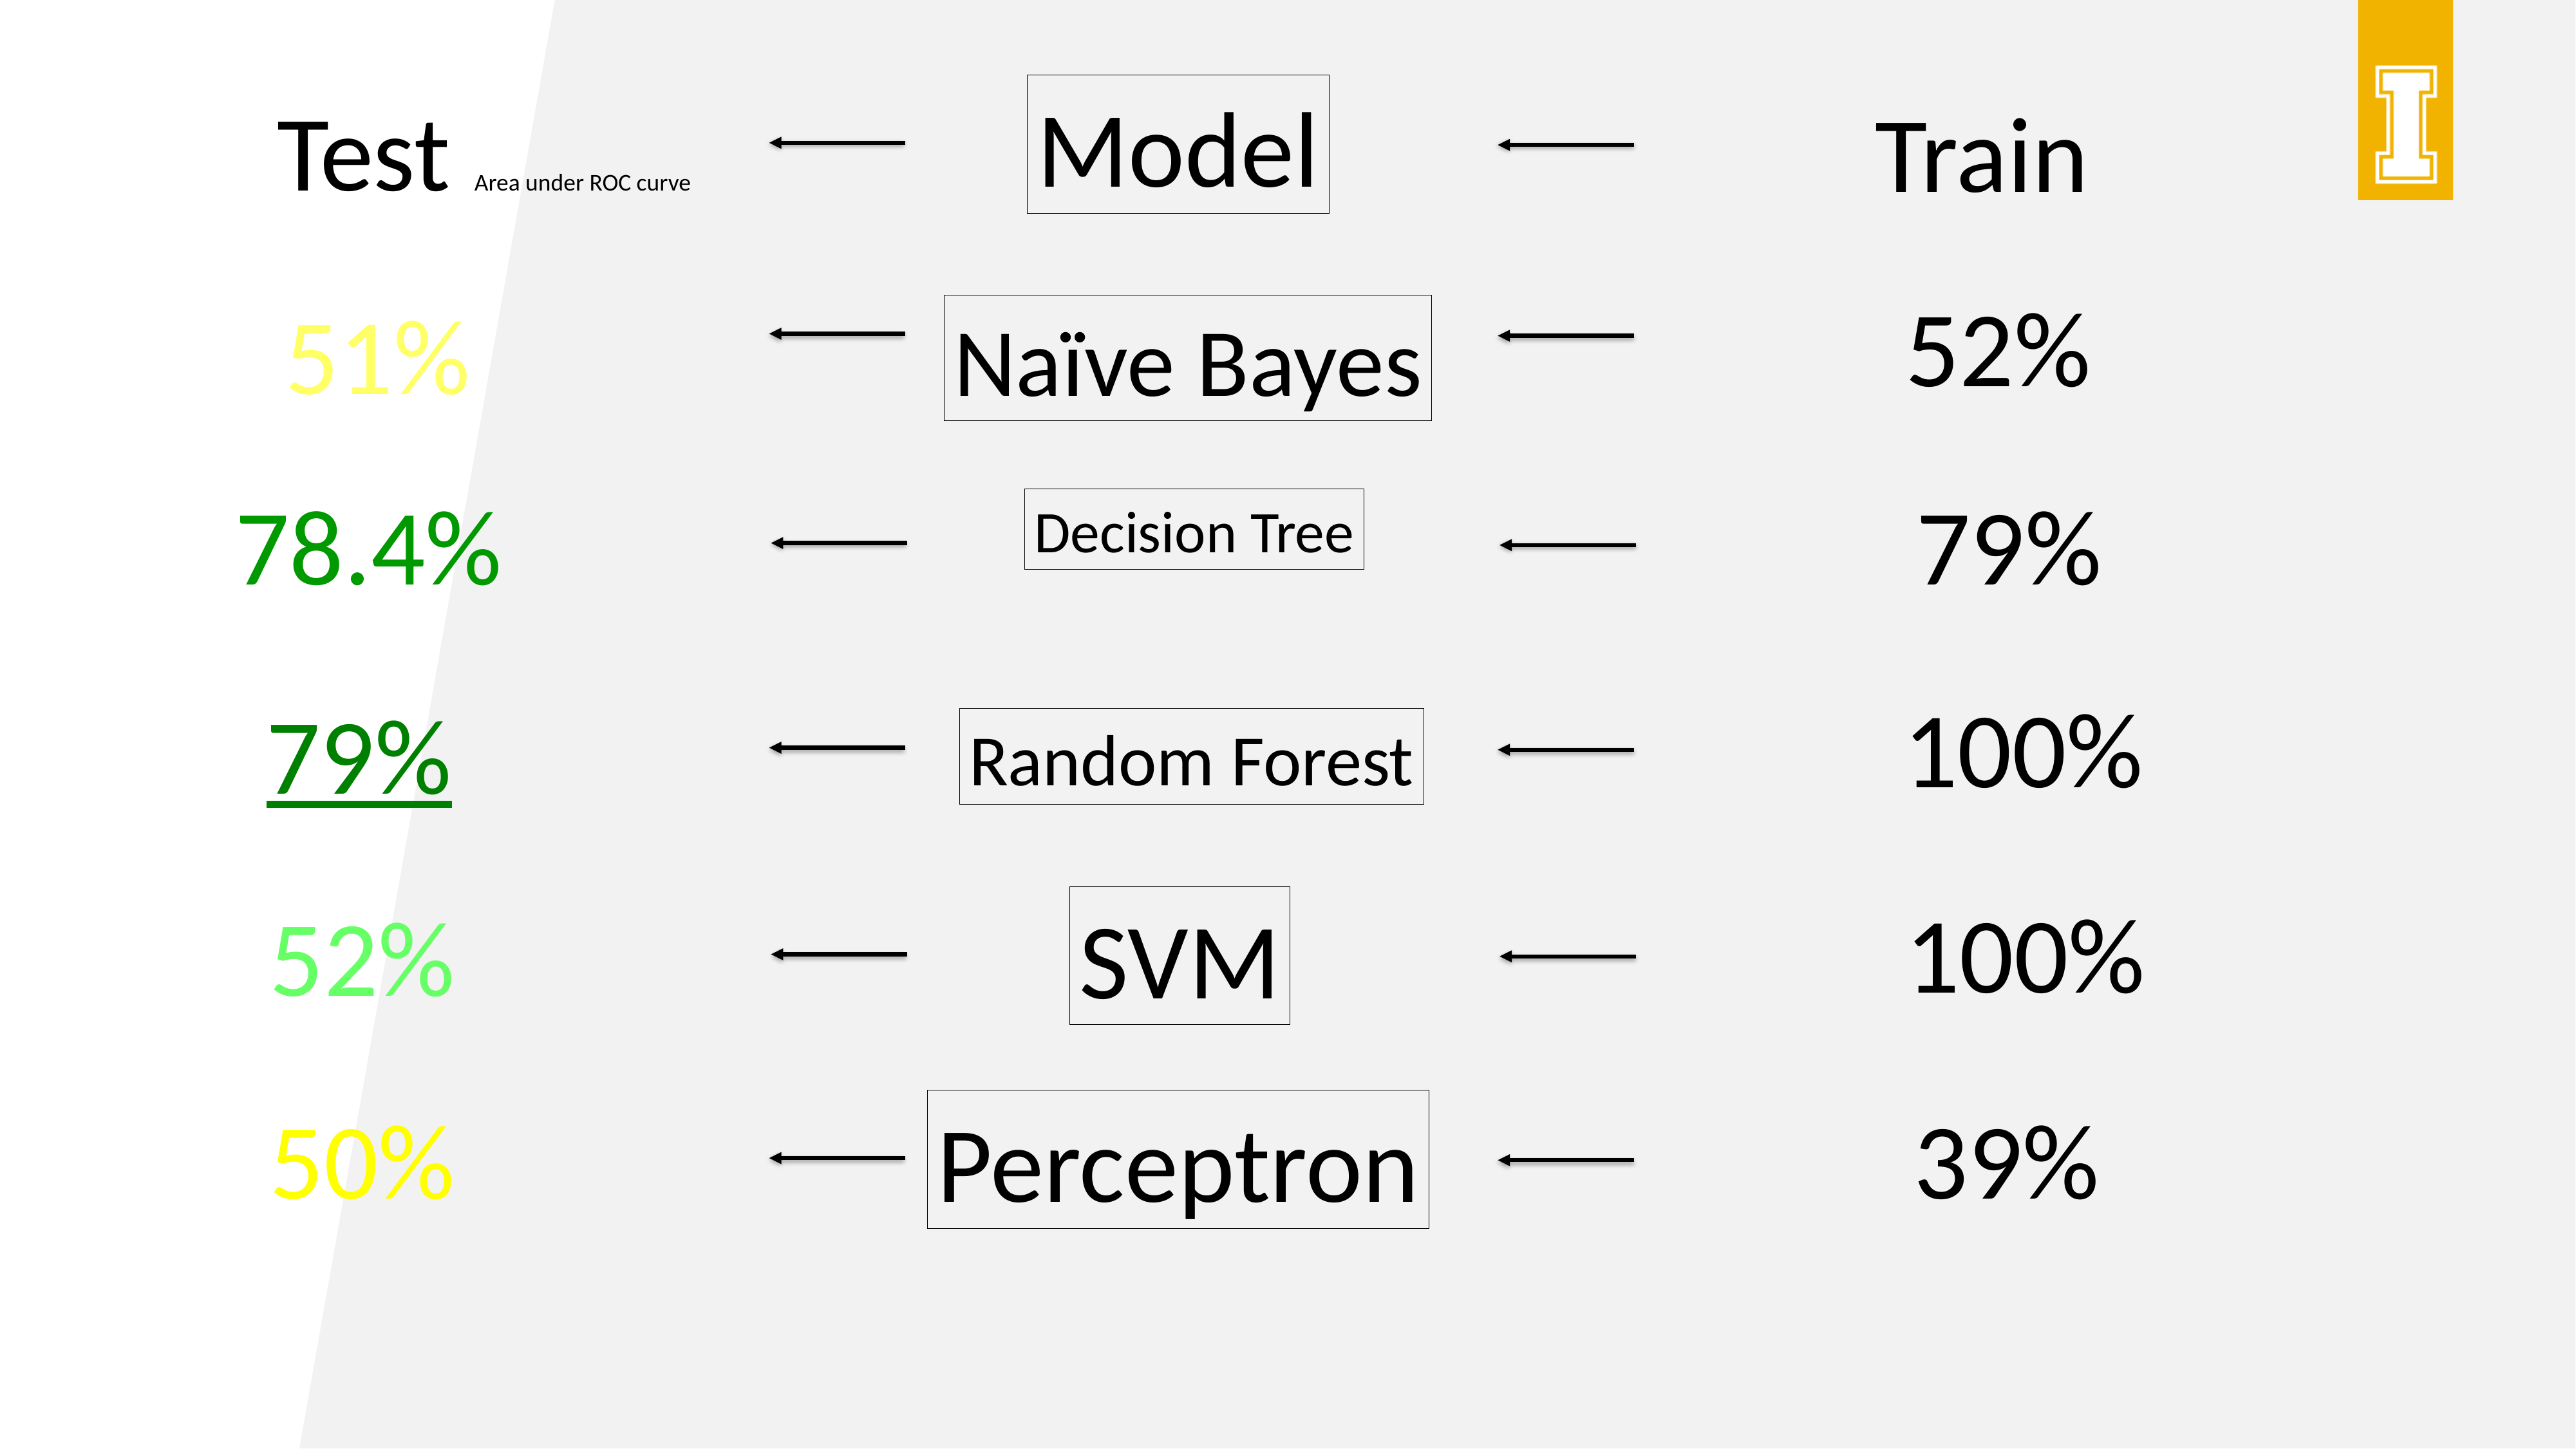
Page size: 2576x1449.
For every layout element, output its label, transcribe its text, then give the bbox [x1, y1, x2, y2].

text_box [259, 881, 2157, 1027]
text_box 52% [1895, 274, 2101, 413]
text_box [80, 263, 1683, 422]
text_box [259, 1087, 2111, 1231]
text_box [265, 75, 2100, 221]
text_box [255, 675, 2155, 822]
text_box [224, 472, 2113, 613]
